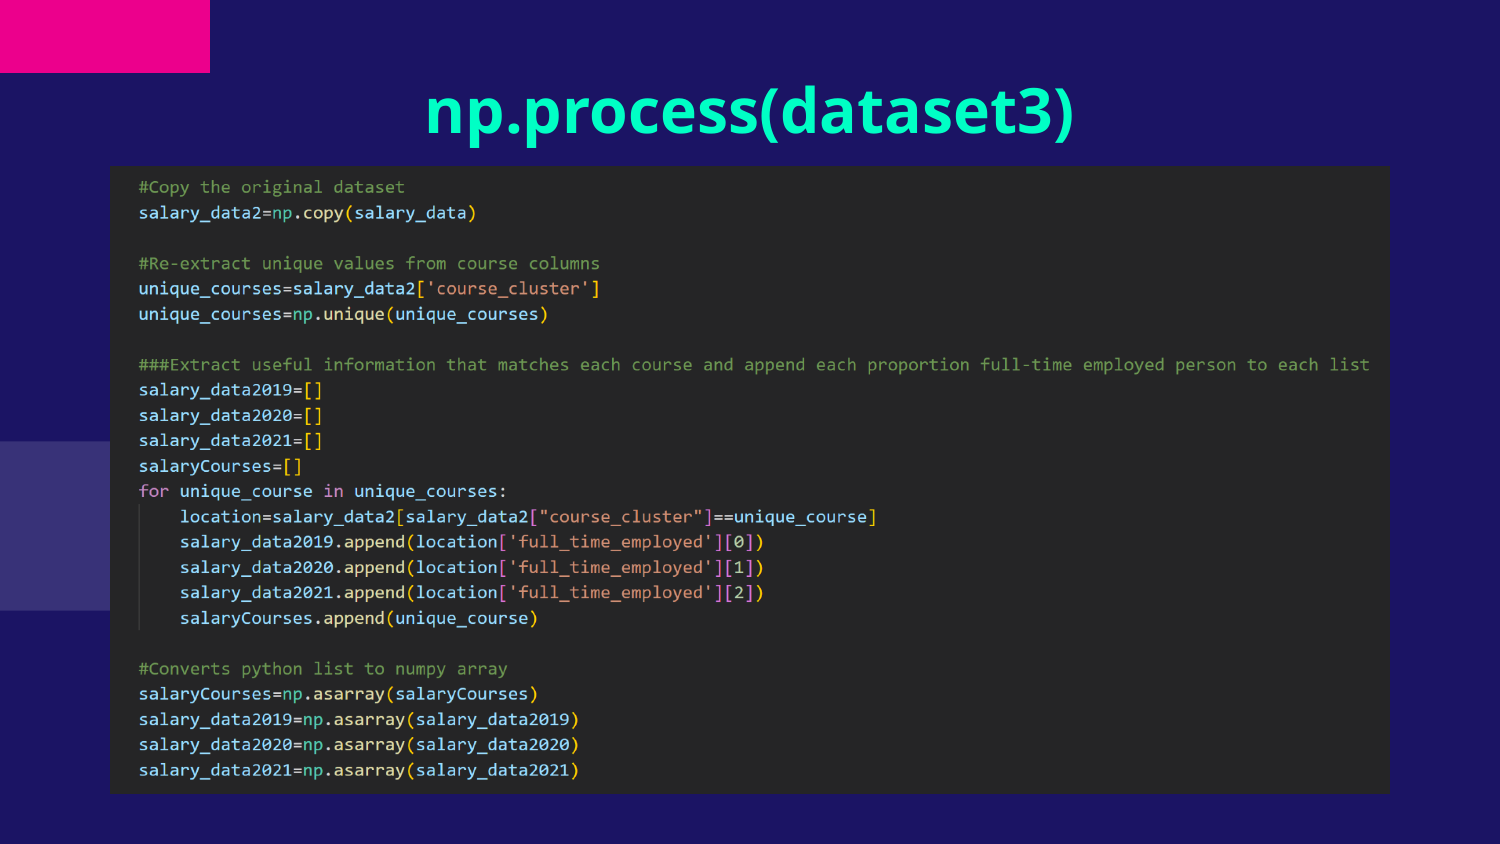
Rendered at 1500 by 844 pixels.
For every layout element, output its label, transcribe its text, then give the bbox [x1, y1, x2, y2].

picture [110, 165, 1390, 794]
title np.process(dataset3) [209, 56, 1291, 164]
